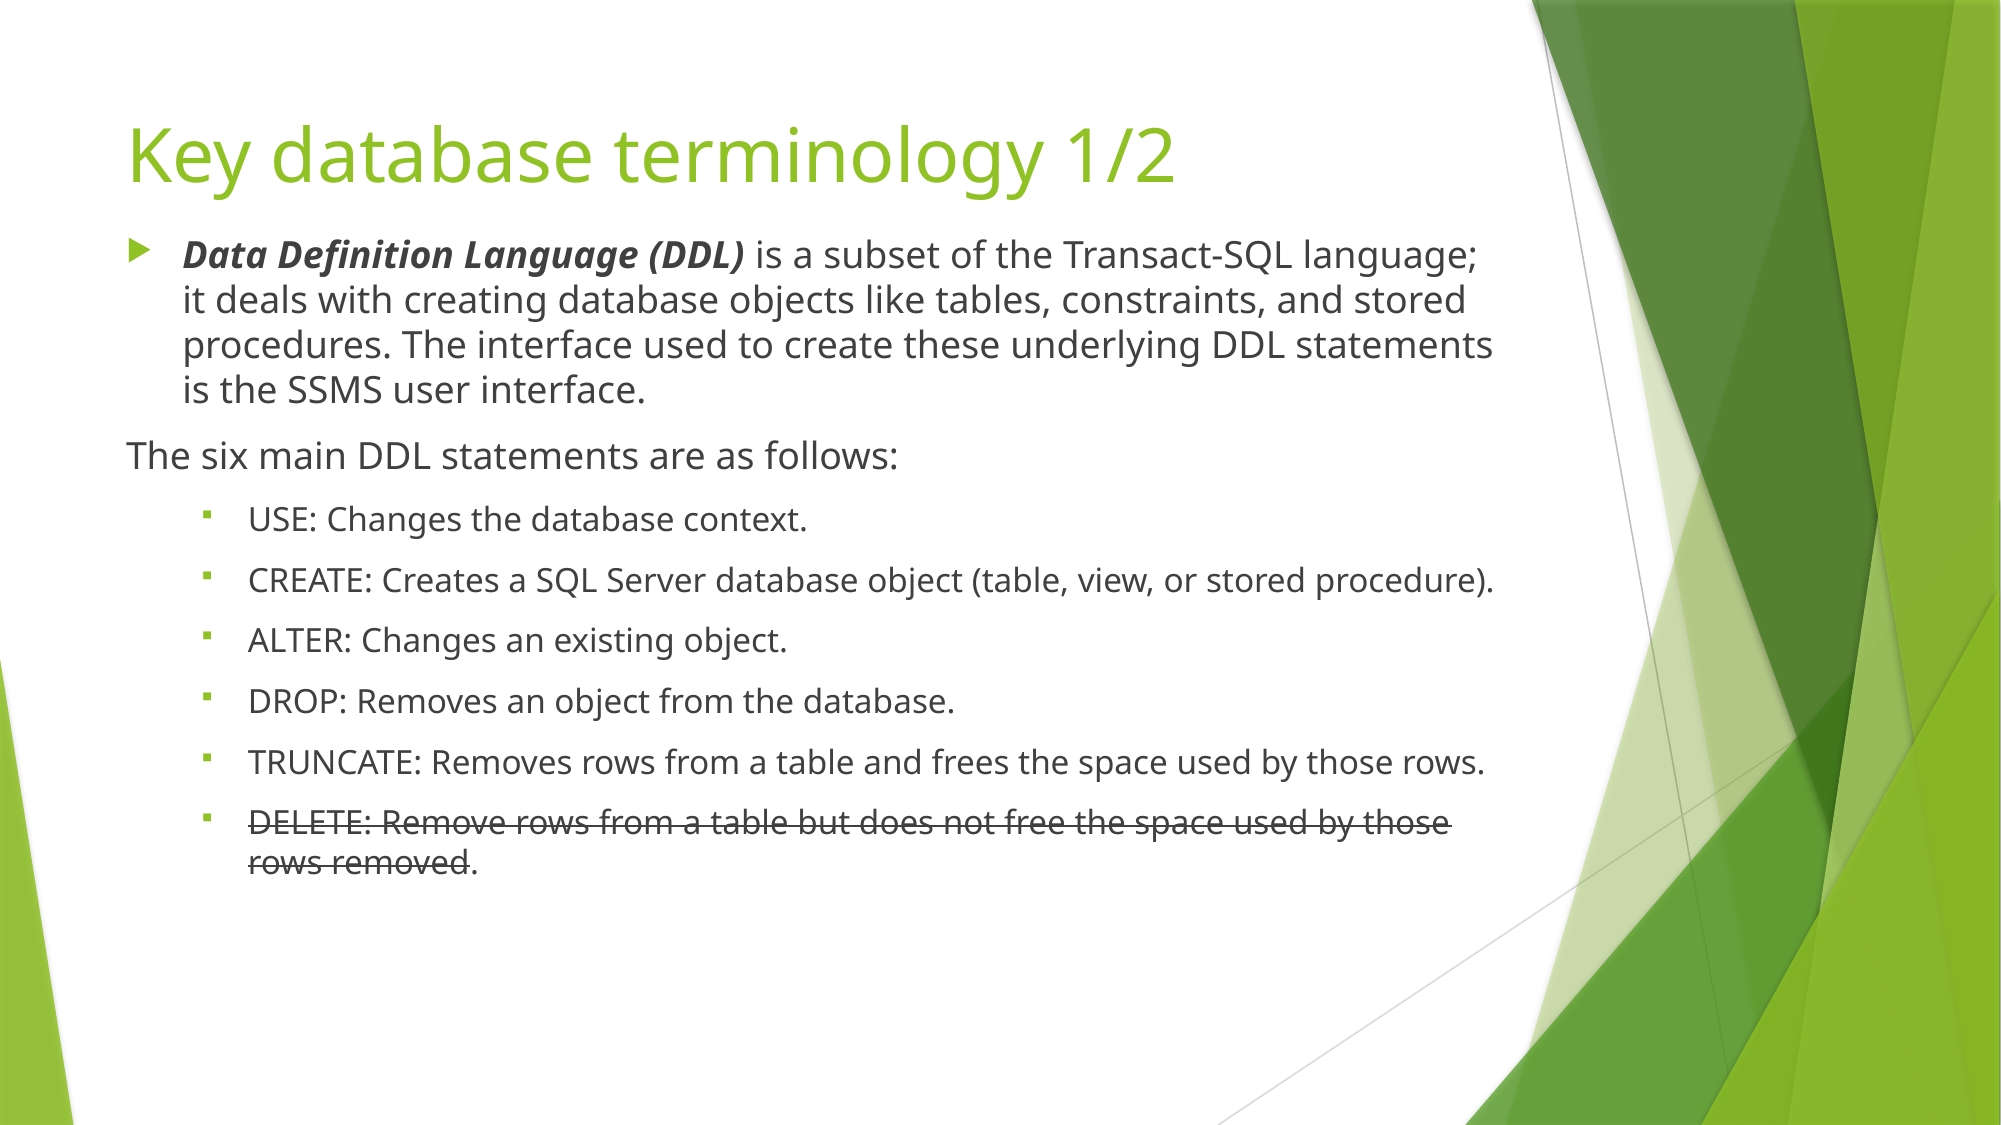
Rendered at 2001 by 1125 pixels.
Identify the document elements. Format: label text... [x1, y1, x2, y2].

title Key database terminology 1/2 [111, 99, 1522, 223]
list Data Definition Language (DDL) is a subset of the Transact-SQL language; it deals with creating database objects like tables, constraints, and stored procedures. The interface used to create these underlying DDL statements is the SSMS user interface. The six main DDL statements are as follows: USE: Changes the database context. CREATE: Creates a SQL Server database object (table, view, or stored procedure). ALTER: Changes an existing object. DROP: Removes an object from the database. TRUNCATE: Removes rows from a table and frees the space used by those rows. DELETE: Remove rows from a table but does not free the space used by those rows removed. [111, 223, 1522, 991]
